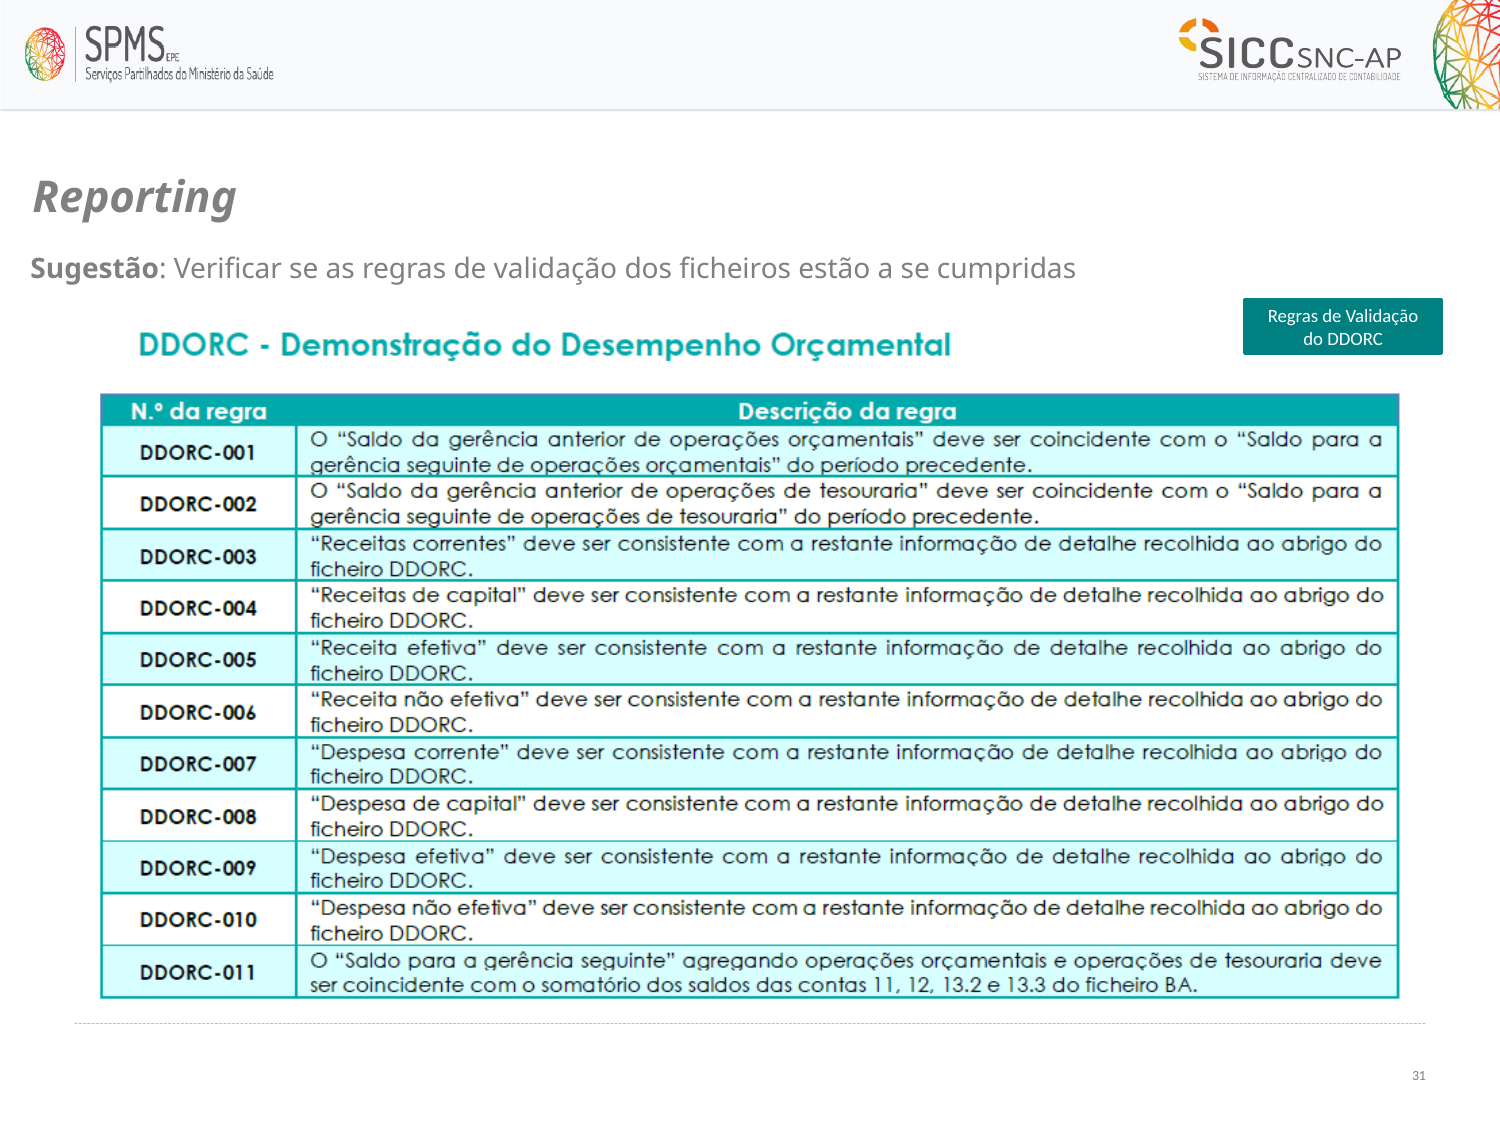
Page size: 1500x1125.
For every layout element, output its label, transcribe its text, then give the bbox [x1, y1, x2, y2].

text_box Regras de Validação do DDORC [1243, 298, 1443, 355]
text_box Sugestão: Verificar se as regras de validação dos ficheiros estão a se cumpridas [15, 243, 1143, 292]
text_box Reporting [17, 160, 414, 229]
picture [0, 0, 1500, 1125]
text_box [1174, 17, 1406, 83]
slide_number 31 [1375, 1058, 1441, 1118]
